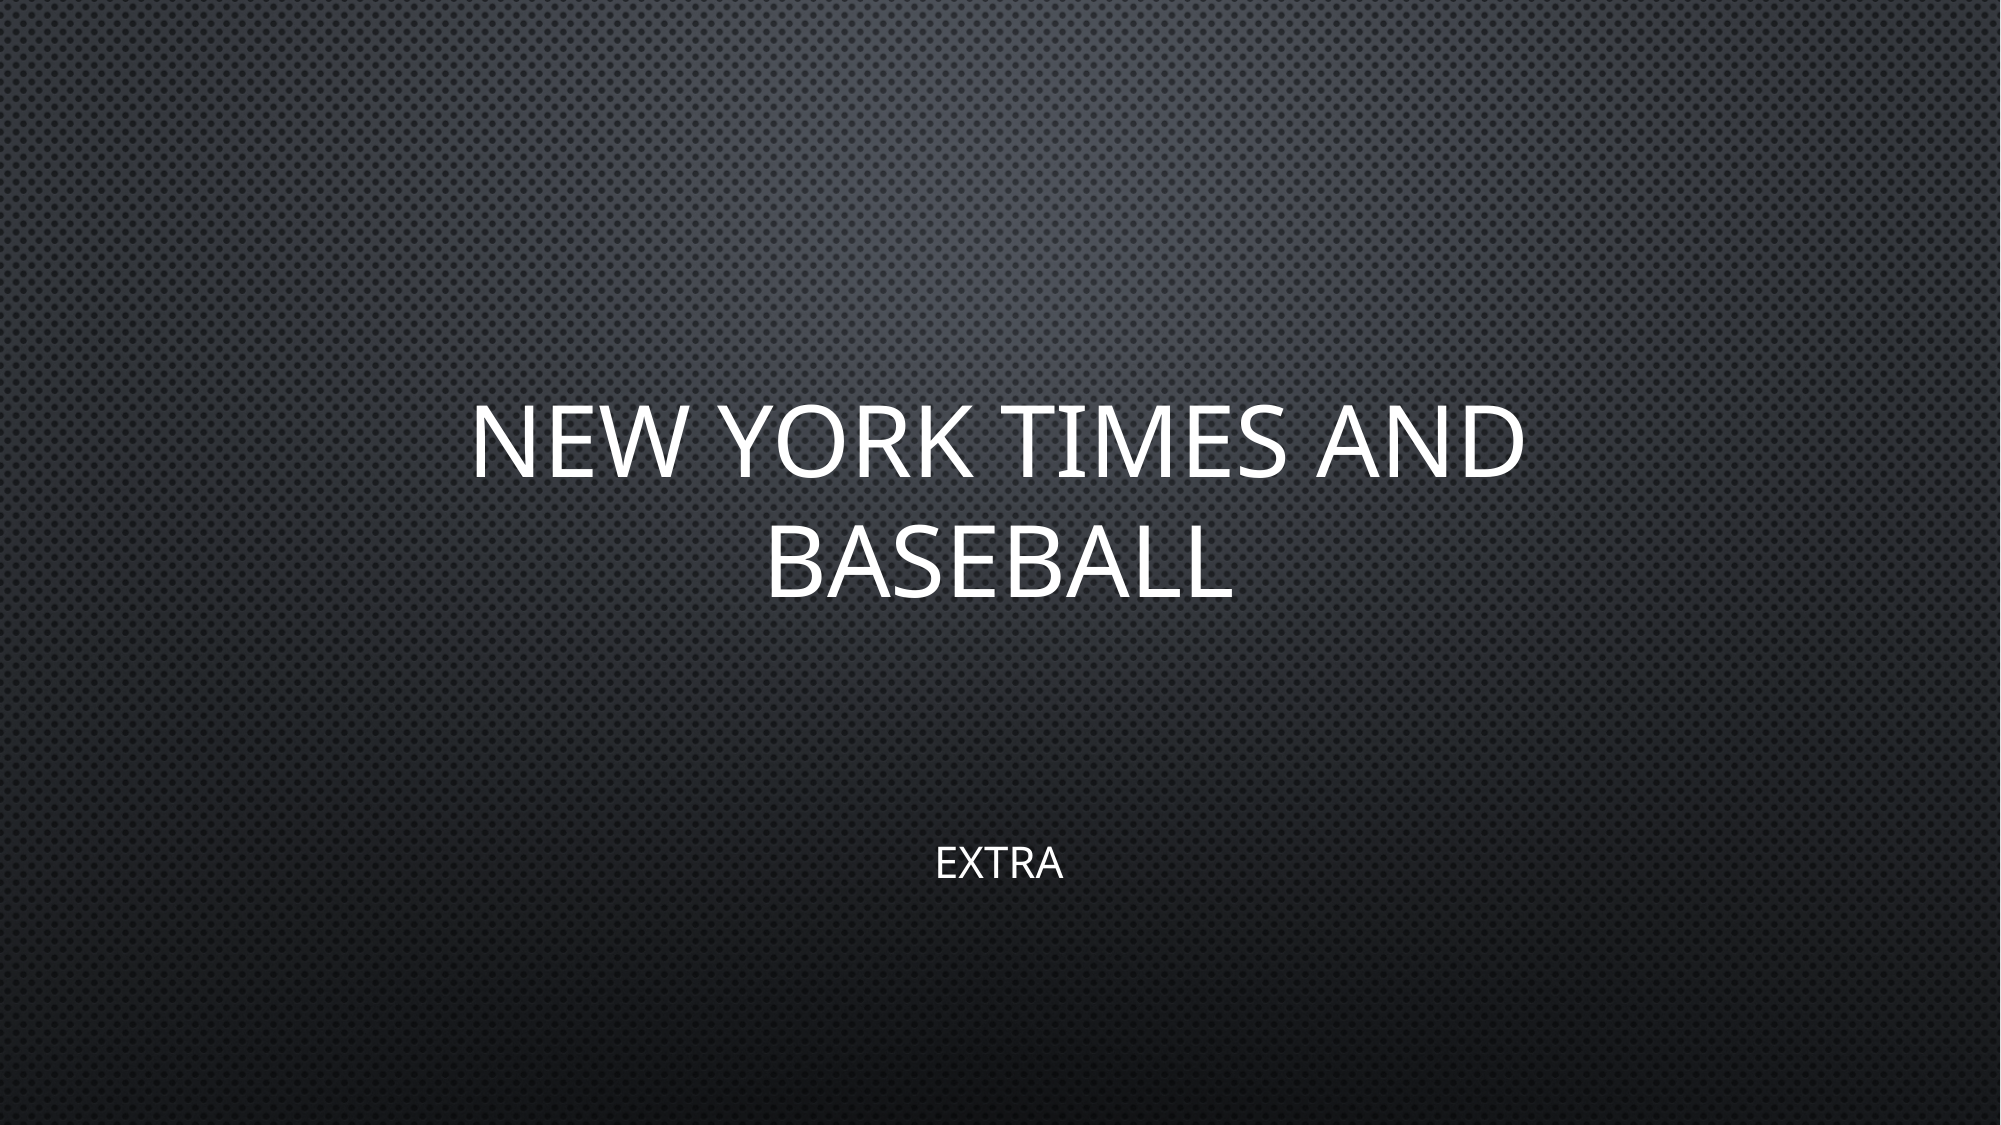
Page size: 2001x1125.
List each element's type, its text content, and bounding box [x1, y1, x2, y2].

title New York times and baseball [287, 99, 1711, 625]
subtitle extra [287, 827, 1711, 950]
